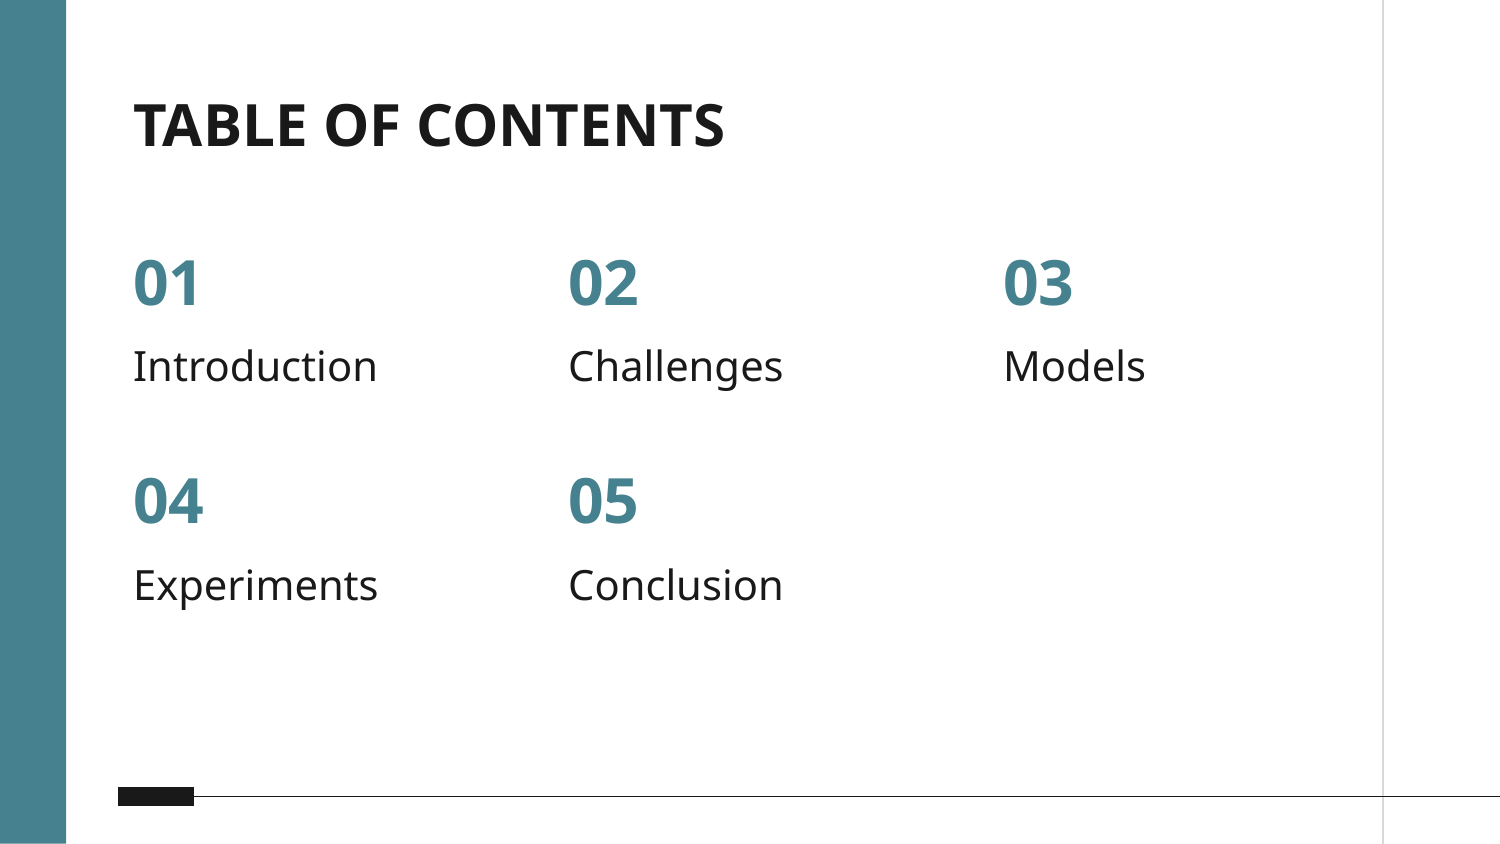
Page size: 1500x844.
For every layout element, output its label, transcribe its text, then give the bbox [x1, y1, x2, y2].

title 03 [988, 259, 1114, 324]
subtitle Introduction [118, 324, 512, 410]
subtitle Models [988, 324, 1382, 410]
title 05 [553, 478, 679, 543]
title TABLE OF CONTENTS [118, 72, 1382, 167]
subtitle Conclusion [553, 543, 947, 629]
subtitle Challenges [553, 324, 947, 410]
title 01 [118, 259, 244, 324]
title 02 [553, 259, 679, 324]
title 04 [118, 478, 244, 543]
subtitle Experiments [118, 543, 512, 629]
